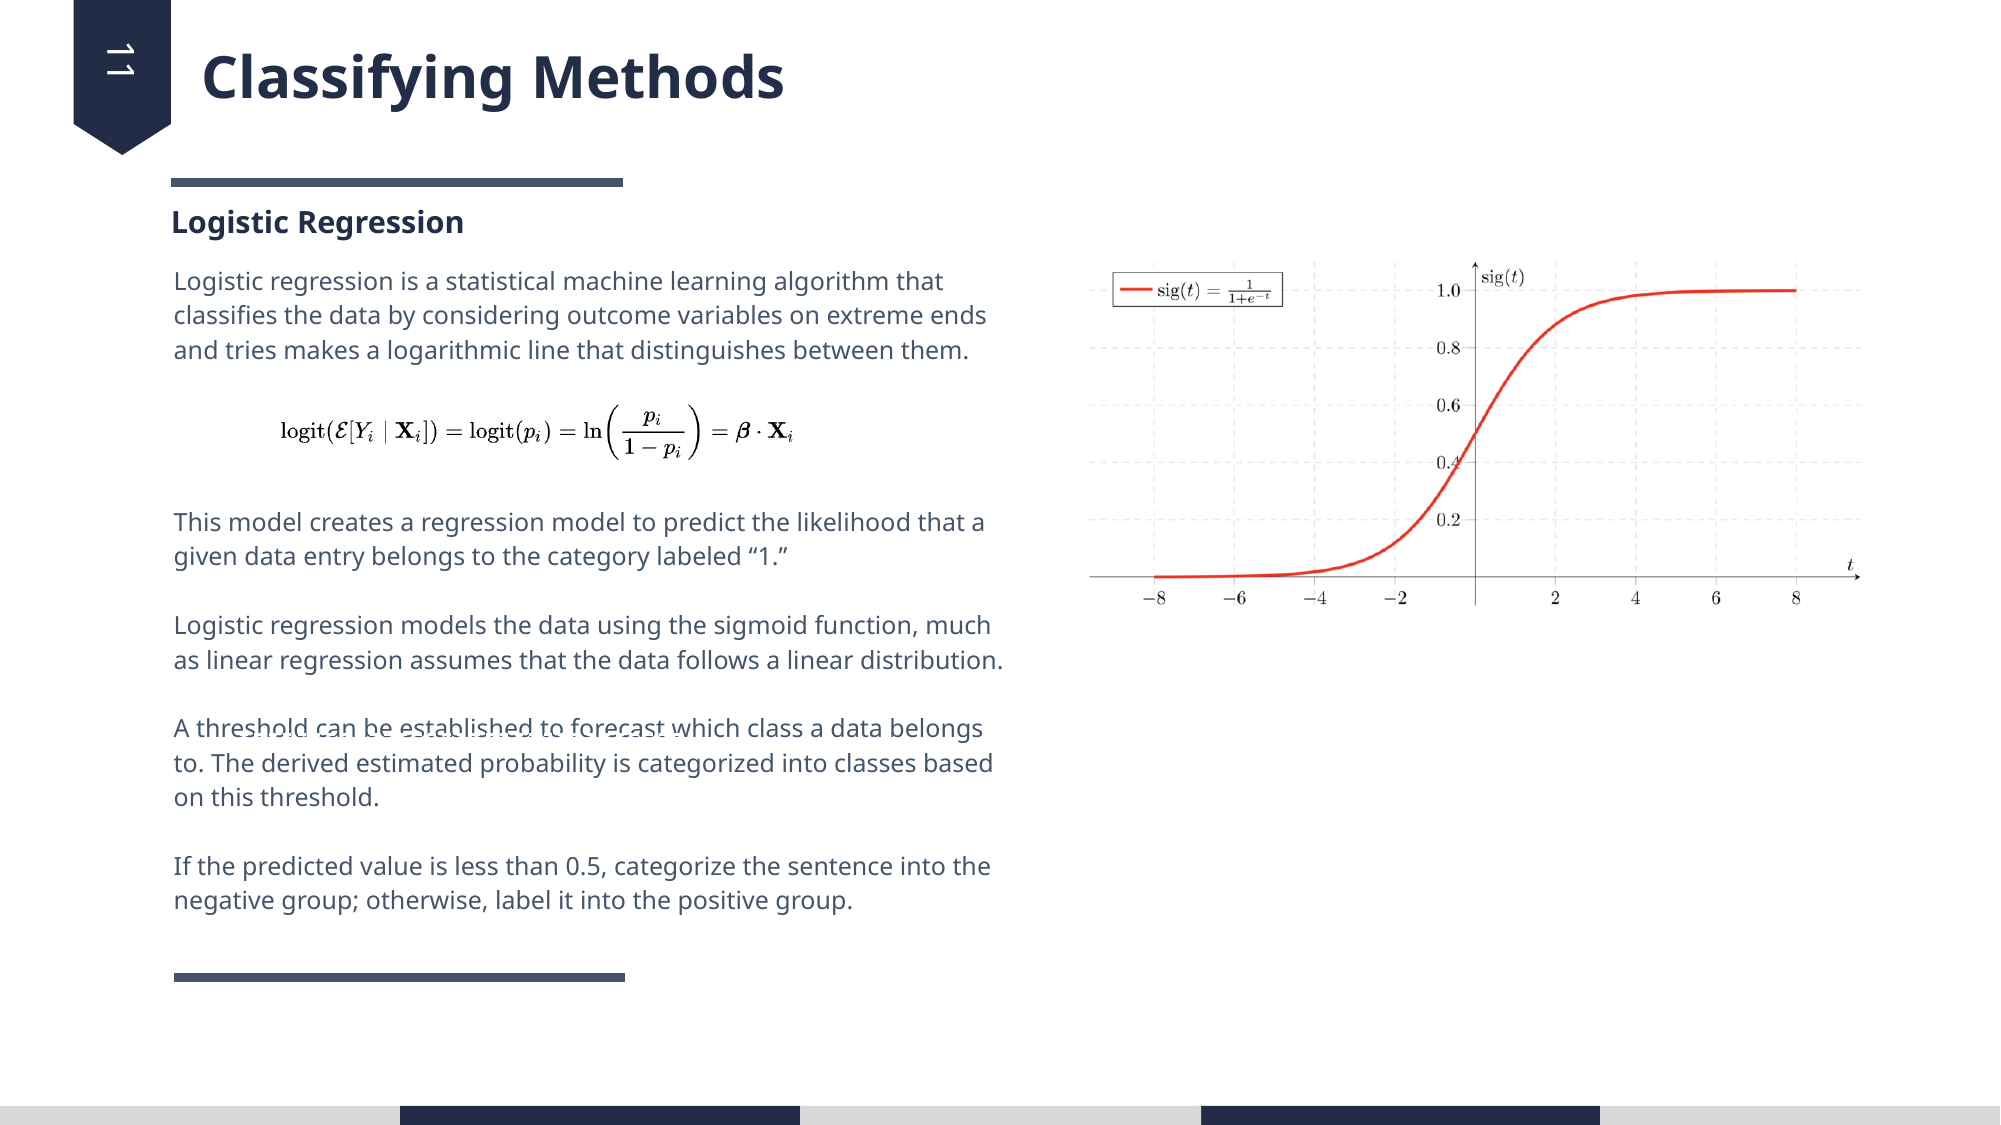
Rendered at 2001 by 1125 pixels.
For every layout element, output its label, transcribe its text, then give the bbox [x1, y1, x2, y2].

picture [272, 396, 802, 468]
text_box Classifying Methods [201, 40, 1000, 111]
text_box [170, 182, 1011, 978]
picture [1085, 262, 1879, 612]
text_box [0, 1105, 2000, 1125]
text_box [75, 125, 170, 156]
text_box 11 [73, 0, 171, 125]
